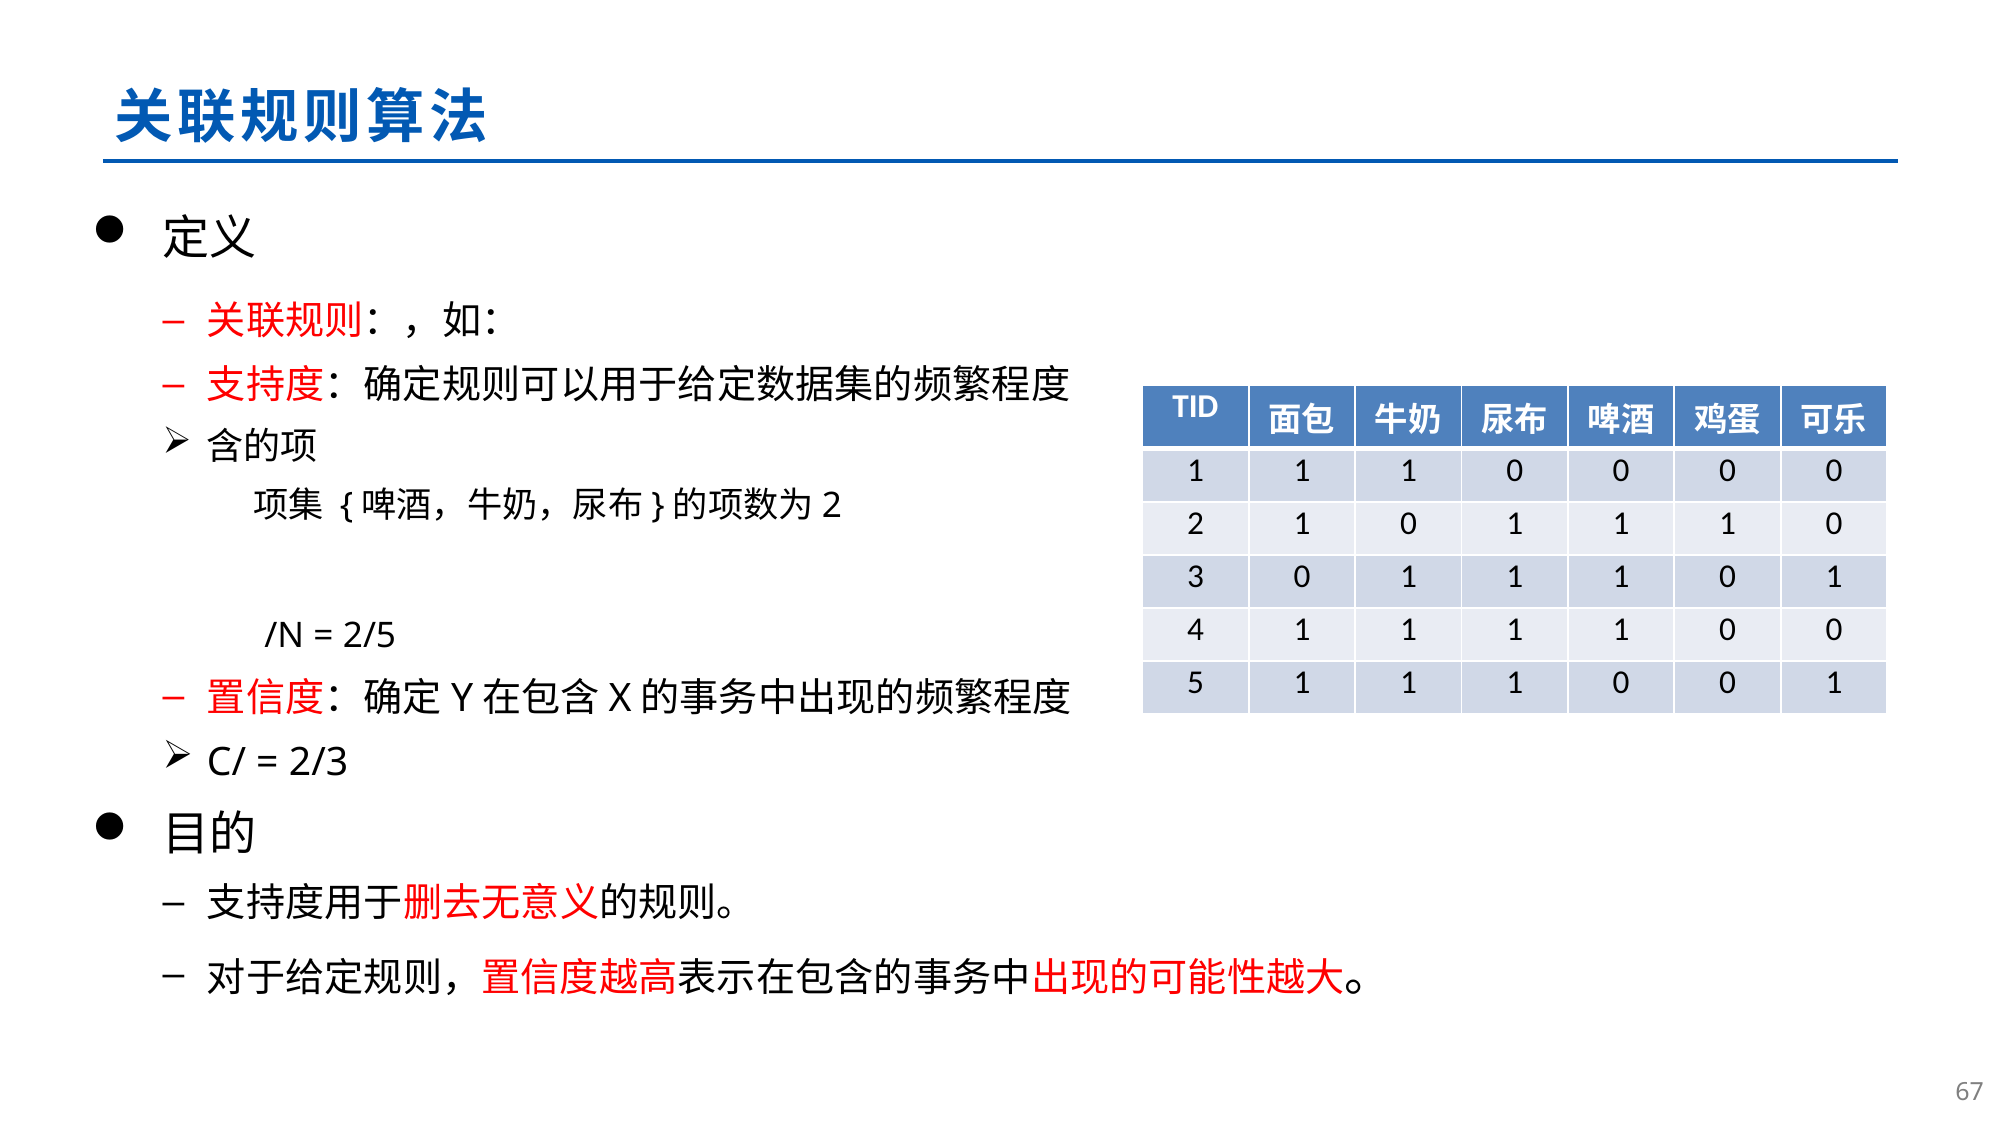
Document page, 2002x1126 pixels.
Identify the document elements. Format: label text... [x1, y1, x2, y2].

table_cell 1 [1250, 662, 1354, 713]
table_cell 1 [1462, 662, 1567, 713]
table_cell 0 [1462, 451, 1567, 501]
table_cell 1 [1462, 556, 1567, 607]
table_cell 3 [1143, 556, 1248, 607]
table_cell 0 [1569, 451, 1673, 501]
table_header 牛奶 [1356, 386, 1461, 446]
table_cell 1 [1143, 451, 1248, 501]
table_cell 1 [1356, 609, 1461, 660]
table_cell 2 [1143, 503, 1248, 554]
table_cell 1 [1782, 556, 1886, 607]
table_cell 1 [1462, 503, 1567, 554]
table_cell 1 [1782, 662, 1886, 713]
table_header TID [1143, 386, 1248, 446]
table_cell 1 [1675, 503, 1780, 554]
table_cell 1 [1250, 503, 1354, 554]
table_cell 0 [1782, 609, 1886, 660]
table_cell 1 [1569, 556, 1673, 607]
table_cell 0 [1675, 662, 1780, 713]
table_cell 0 [1356, 503, 1461, 554]
table_header 尿布 [1462, 386, 1567, 446]
title 关联规则算法 [99, 54, 1901, 173]
table_cell 0 [1569, 662, 1673, 713]
table_header 鸡蛋 [1675, 386, 1780, 446]
table_cell 1 [1462, 609, 1567, 660]
table_cell 0 [1675, 451, 1780, 501]
table_cell 1 [1250, 609, 1354, 660]
table_cell 5 [1143, 662, 1248, 713]
table_cell 1 [1356, 451, 1461, 501]
table_cell 1 [1569, 609, 1673, 660]
table_header 可乐 [1782, 386, 1886, 446]
slide_number 66 [1532, 1065, 1999, 1119]
table_cell 1 [1250, 451, 1354, 501]
table_cell 0 [1782, 451, 1886, 501]
table_cell 0 [1250, 556, 1354, 607]
table_cell 0 [1675, 609, 1780, 660]
table_header 面包 [1250, 386, 1354, 446]
table_cell 1 [1356, 556, 1461, 607]
table_header 啤酒 [1569, 386, 1673, 446]
table_cell 1 [1569, 503, 1673, 554]
table_cell 1 [1356, 662, 1461, 713]
table_cell 0 [1782, 503, 1886, 554]
table_cell 0 [1675, 556, 1780, 607]
table_cell 4 [1143, 609, 1248, 660]
